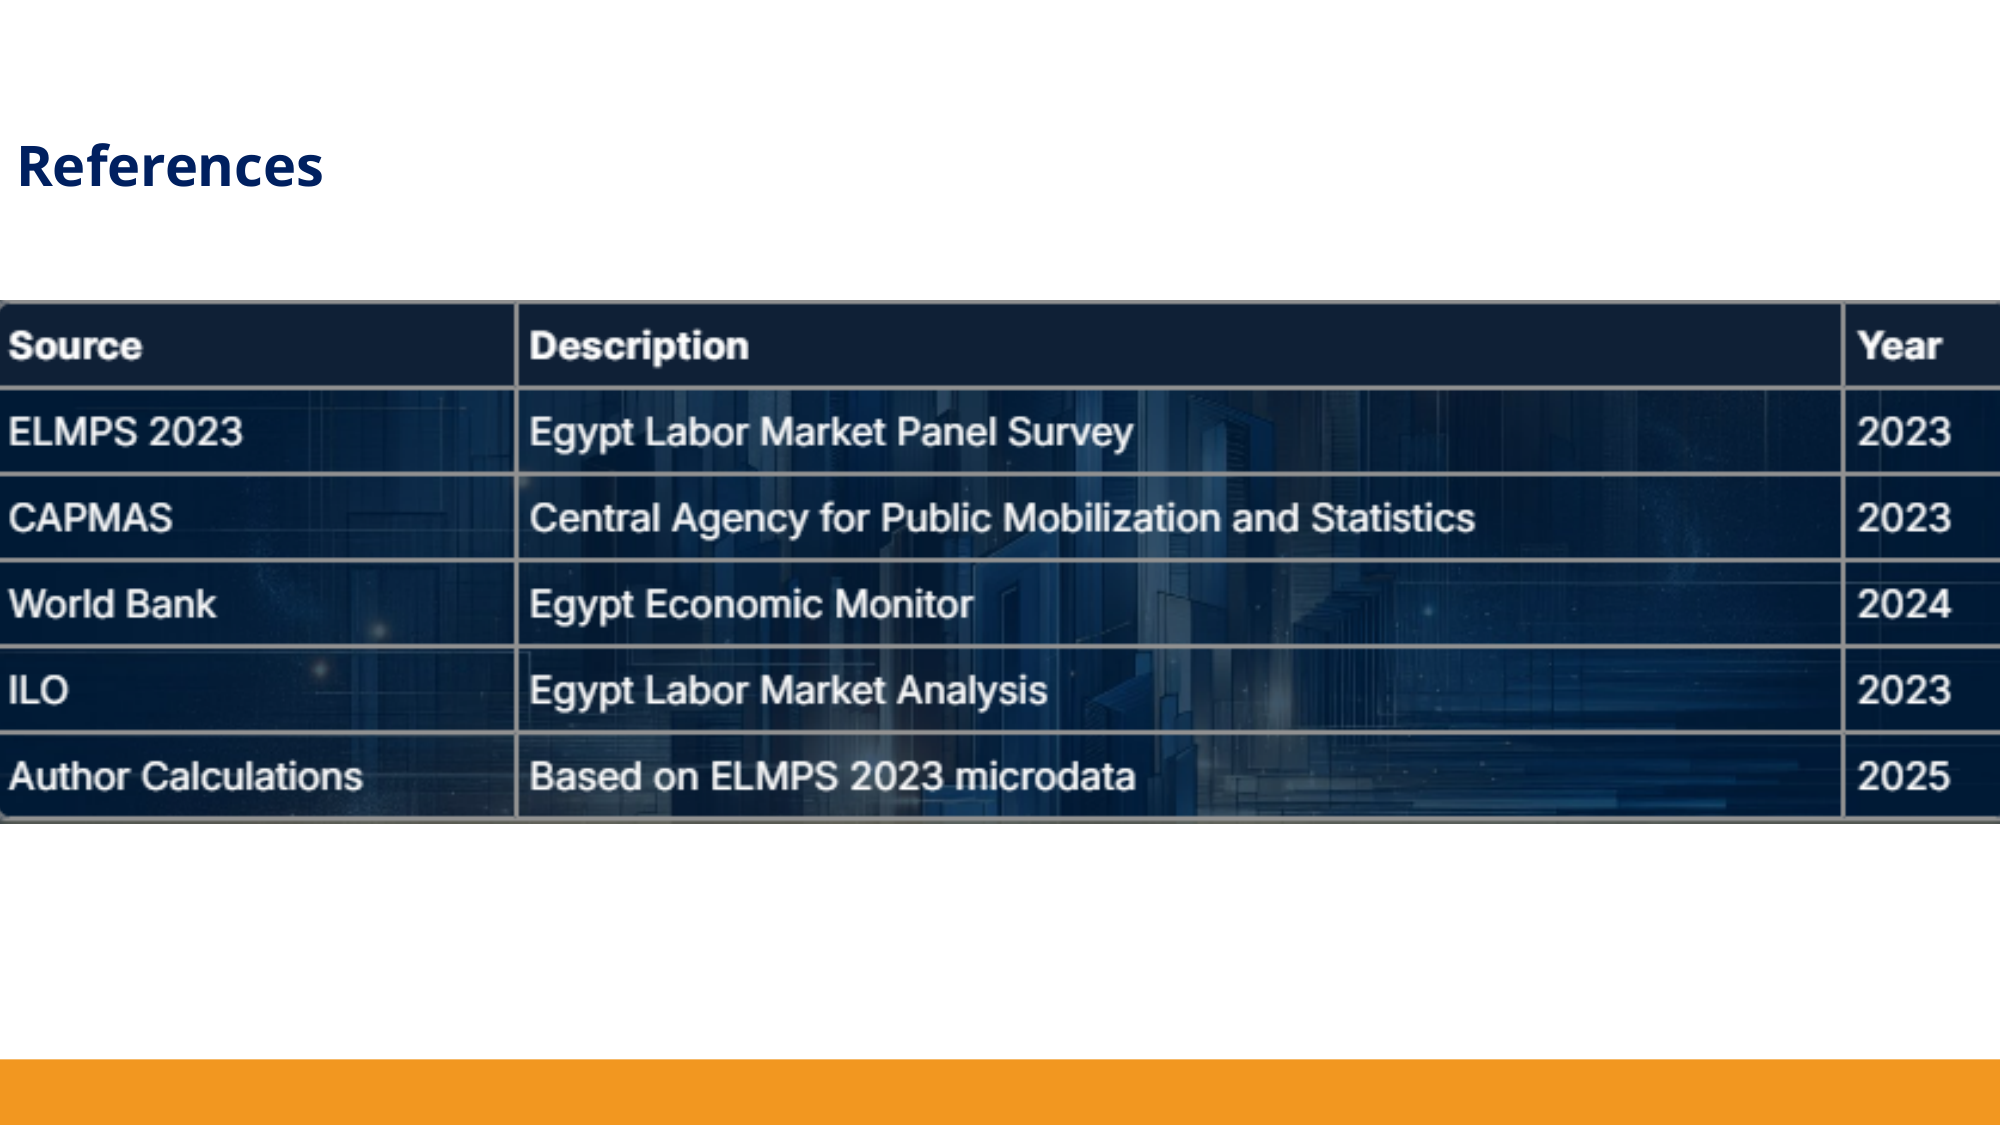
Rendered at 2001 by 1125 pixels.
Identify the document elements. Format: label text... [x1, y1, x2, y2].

text_box References [16, 103, 1352, 198]
text_box [0, 1059, 2000, 1125]
picture [0, 300, 2000, 825]
